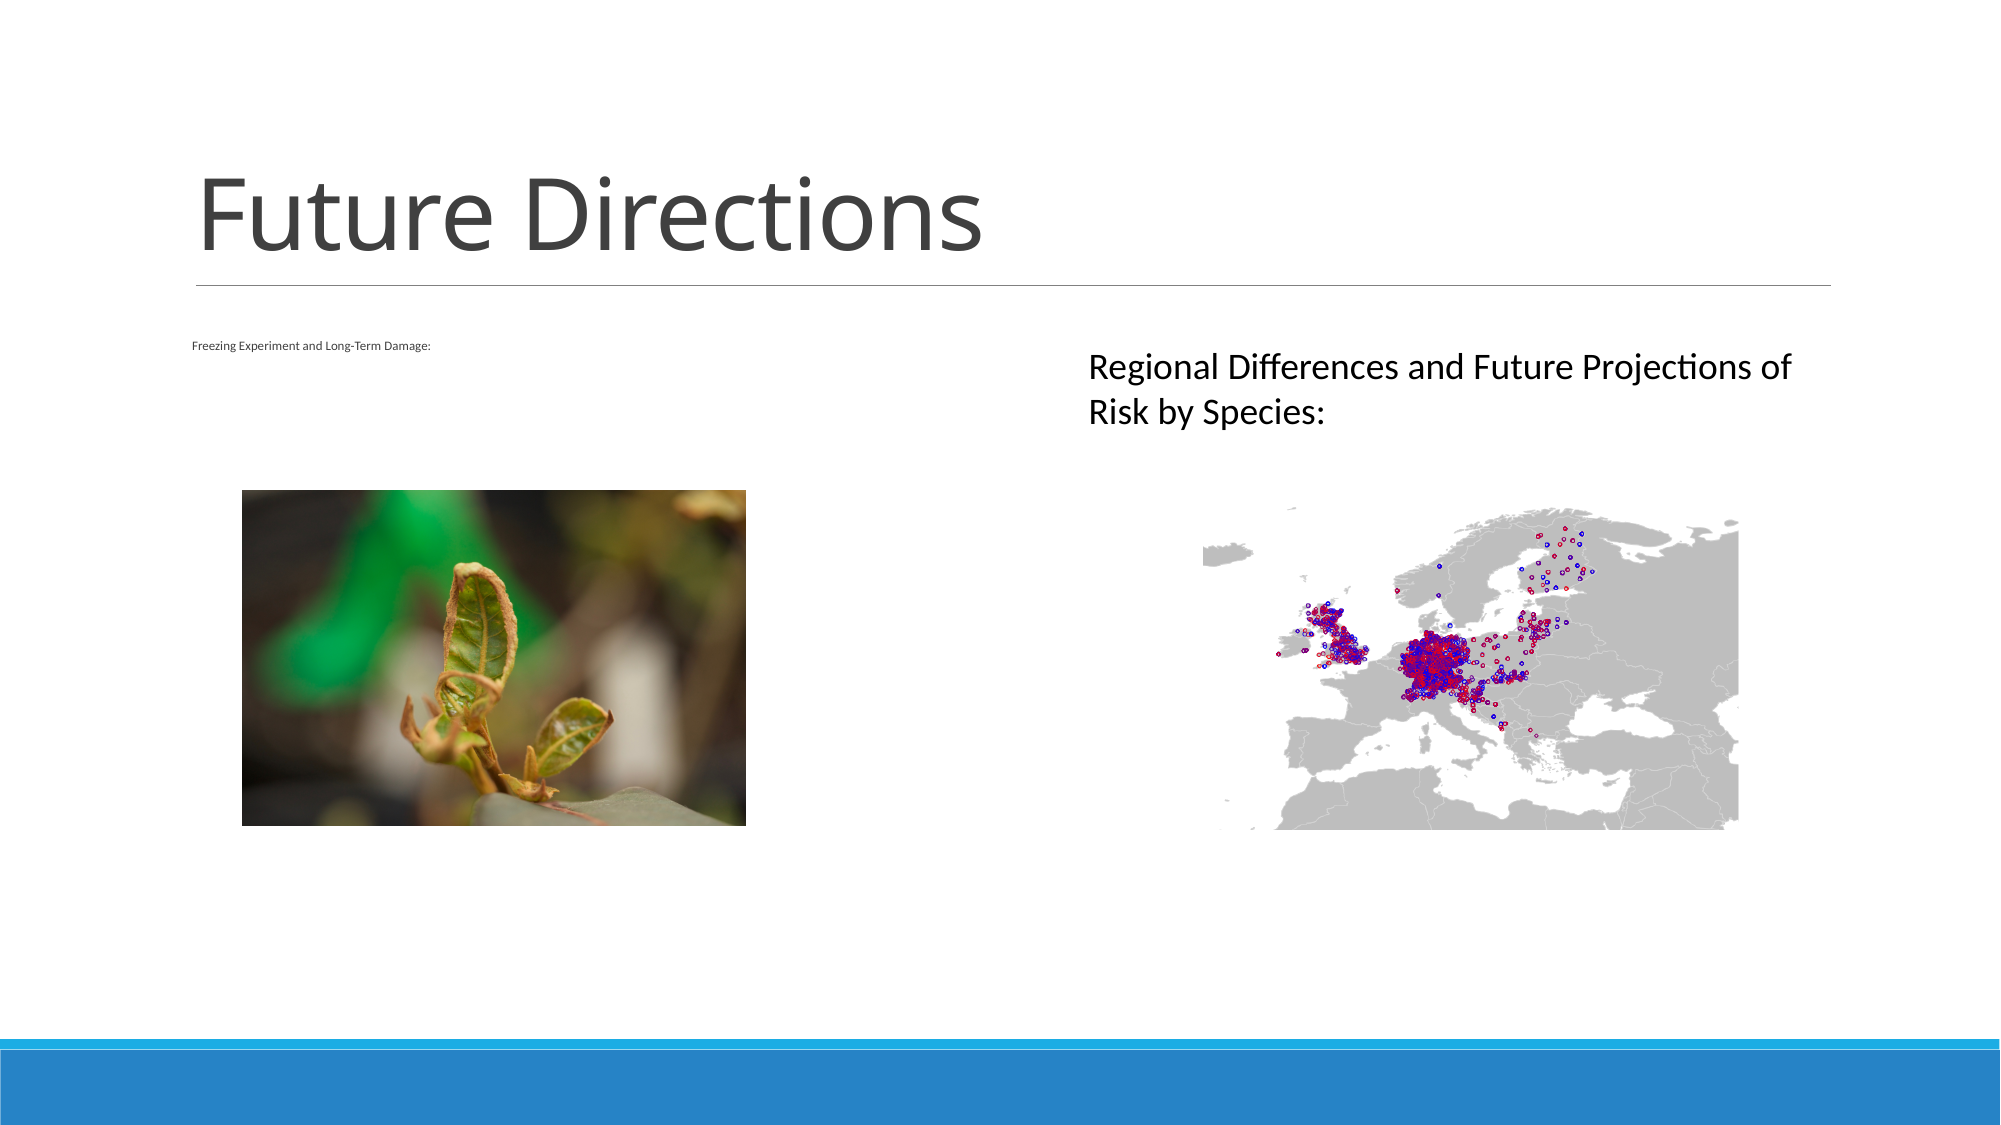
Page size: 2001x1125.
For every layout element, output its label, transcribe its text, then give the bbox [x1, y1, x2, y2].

list Freezing Experiment and Long-Term Damage: [180, 338, 874, 445]
picture [1195, 490, 1741, 830]
title Future Directions [180, 40, 1830, 279]
text_box Regional Differences and Future Projections of Risk by Species: [1073, 334, 1863, 485]
picture [241, 490, 746, 827]
